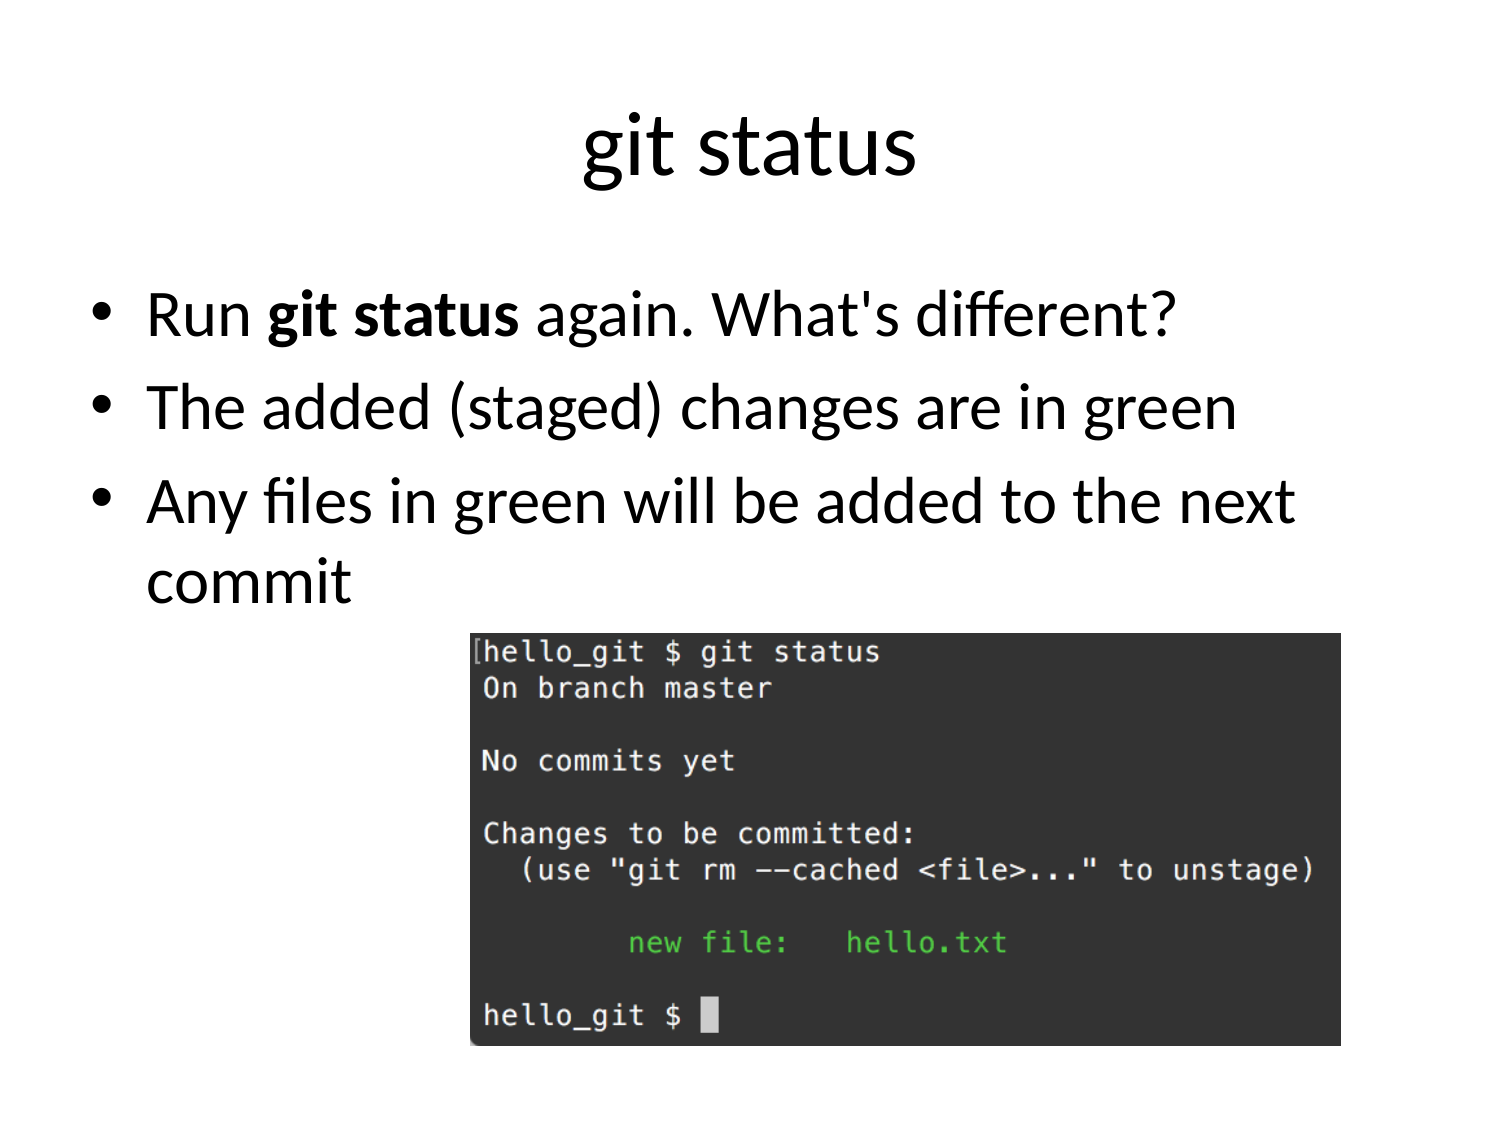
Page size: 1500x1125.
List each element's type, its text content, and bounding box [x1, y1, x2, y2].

title git status [75, 45, 1425, 233]
picture [470, 633, 1341, 1046]
list Run git status again. What's different? The added (staged) changes are in green Any files in green will be added to the next commit [75, 262, 1425, 1005]
